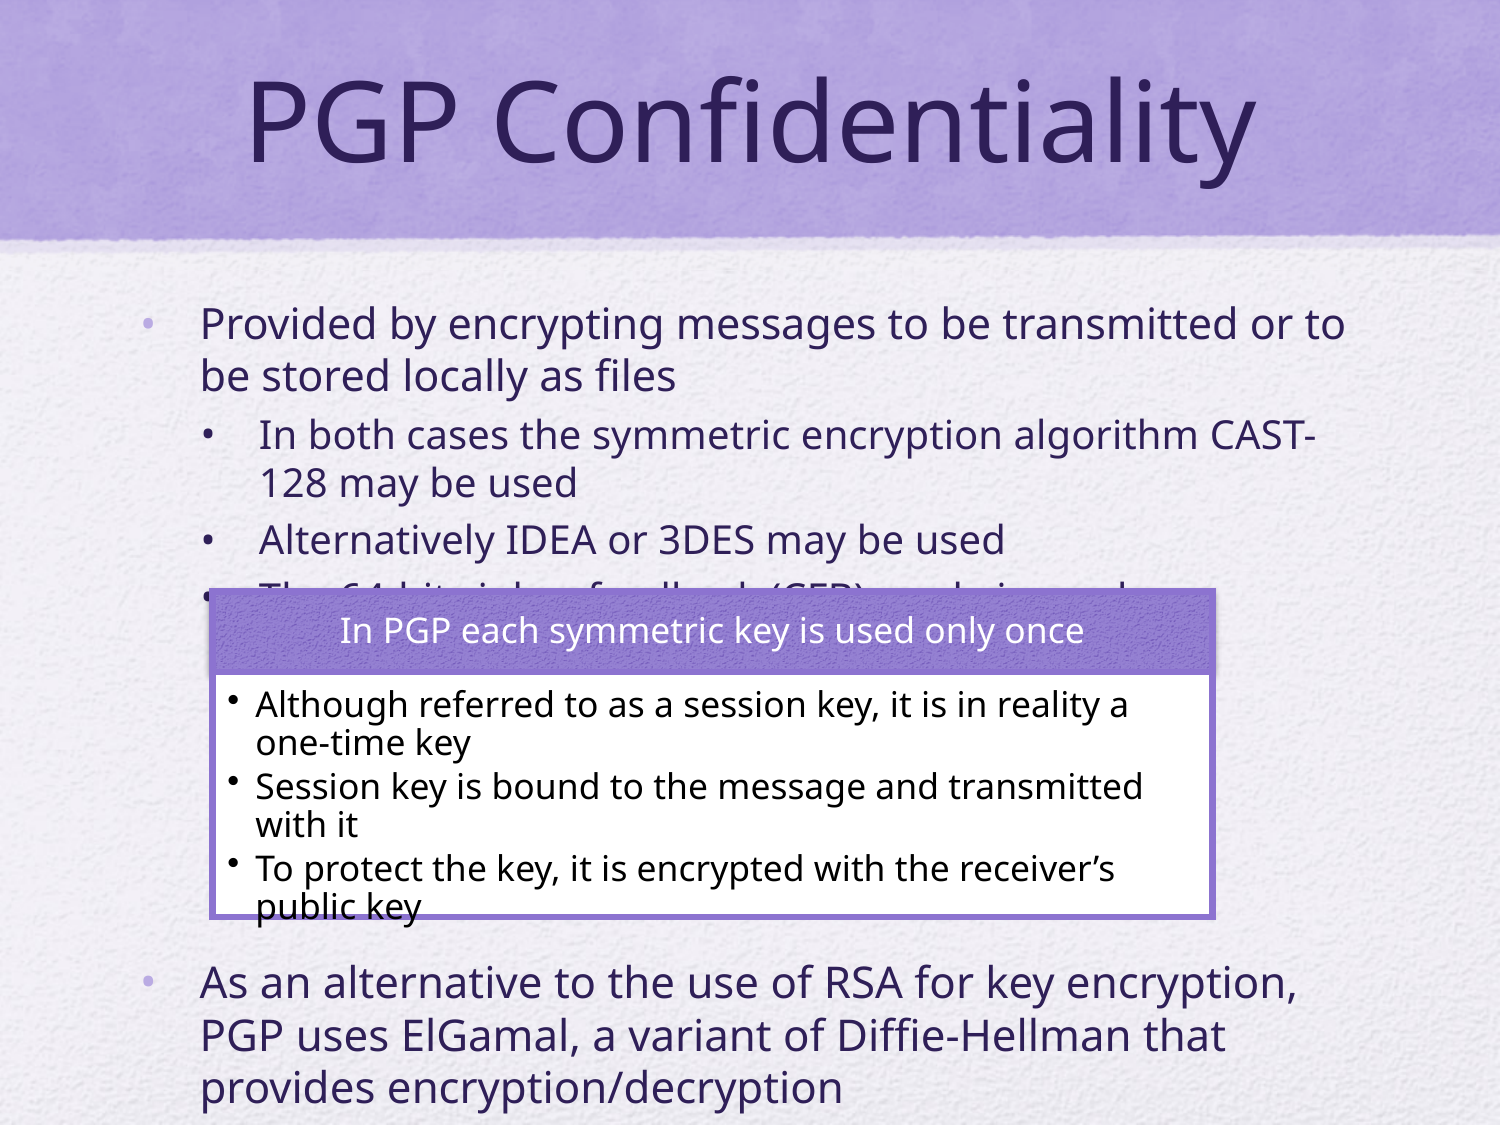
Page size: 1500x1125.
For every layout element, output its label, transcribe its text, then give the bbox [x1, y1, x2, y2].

list Provided by encrypting messages to be transmitted or to be stored locally as files In both cases the symmetric encryption algorithm CAST-128 may be used Alternatively IDEA or 3DES may be used The 64-bit cipher feedback (CFB) mode is used As an alternative to the use of RSA for key encryption, PGP uses ElGamal, a variant of Diffie-Hellman that provides encryption/decryption [124, 288, 1368, 1125]
picture [0, 225, 1500, 1125]
title PGP Confidentiality [129, 6, 1373, 239]
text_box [209, 559, 1216, 949]
